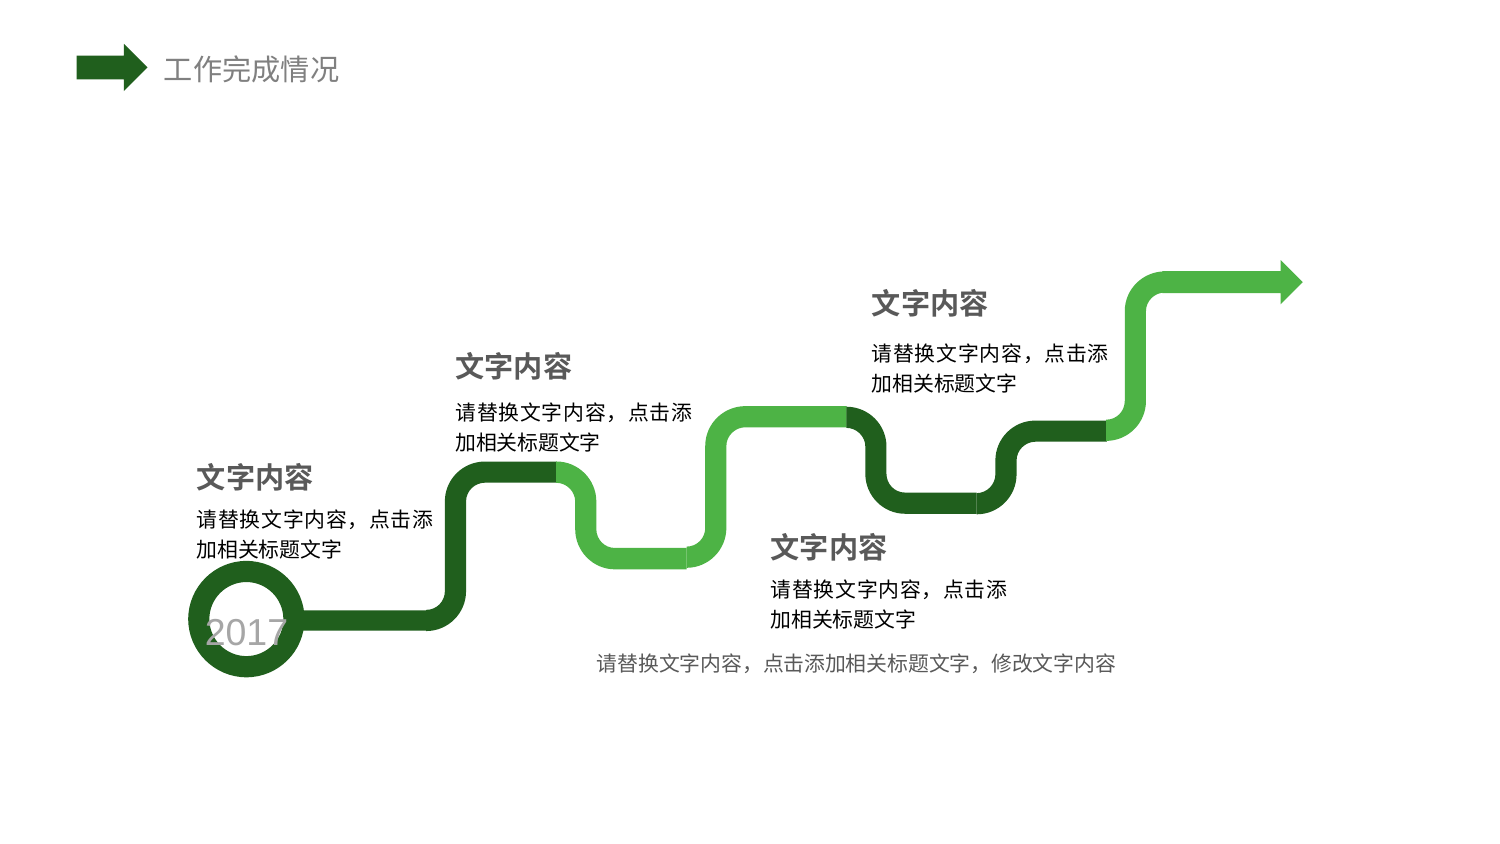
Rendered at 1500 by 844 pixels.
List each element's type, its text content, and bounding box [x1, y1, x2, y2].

text_box [976, 420, 1107, 515]
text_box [871, 278, 1109, 397]
text_box 请替换文字内容，点击添加相关标题文字，修改文字内容 [596, 645, 1318, 676]
text_box [556, 464, 687, 570]
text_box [455, 341, 693, 456]
text_box [188, 570, 304, 652]
text_box [1160, 258, 1305, 307]
text_box [1106, 271, 1160, 441]
text_box [300, 608, 428, 633]
text_box 2017 [198, 598, 295, 653]
text_box [199, 653, 294, 678]
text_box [770, 522, 1008, 633]
text_box [686, 406, 846, 568]
text_box [846, 406, 977, 514]
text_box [196, 452, 434, 562]
text_box [428, 464, 556, 631]
